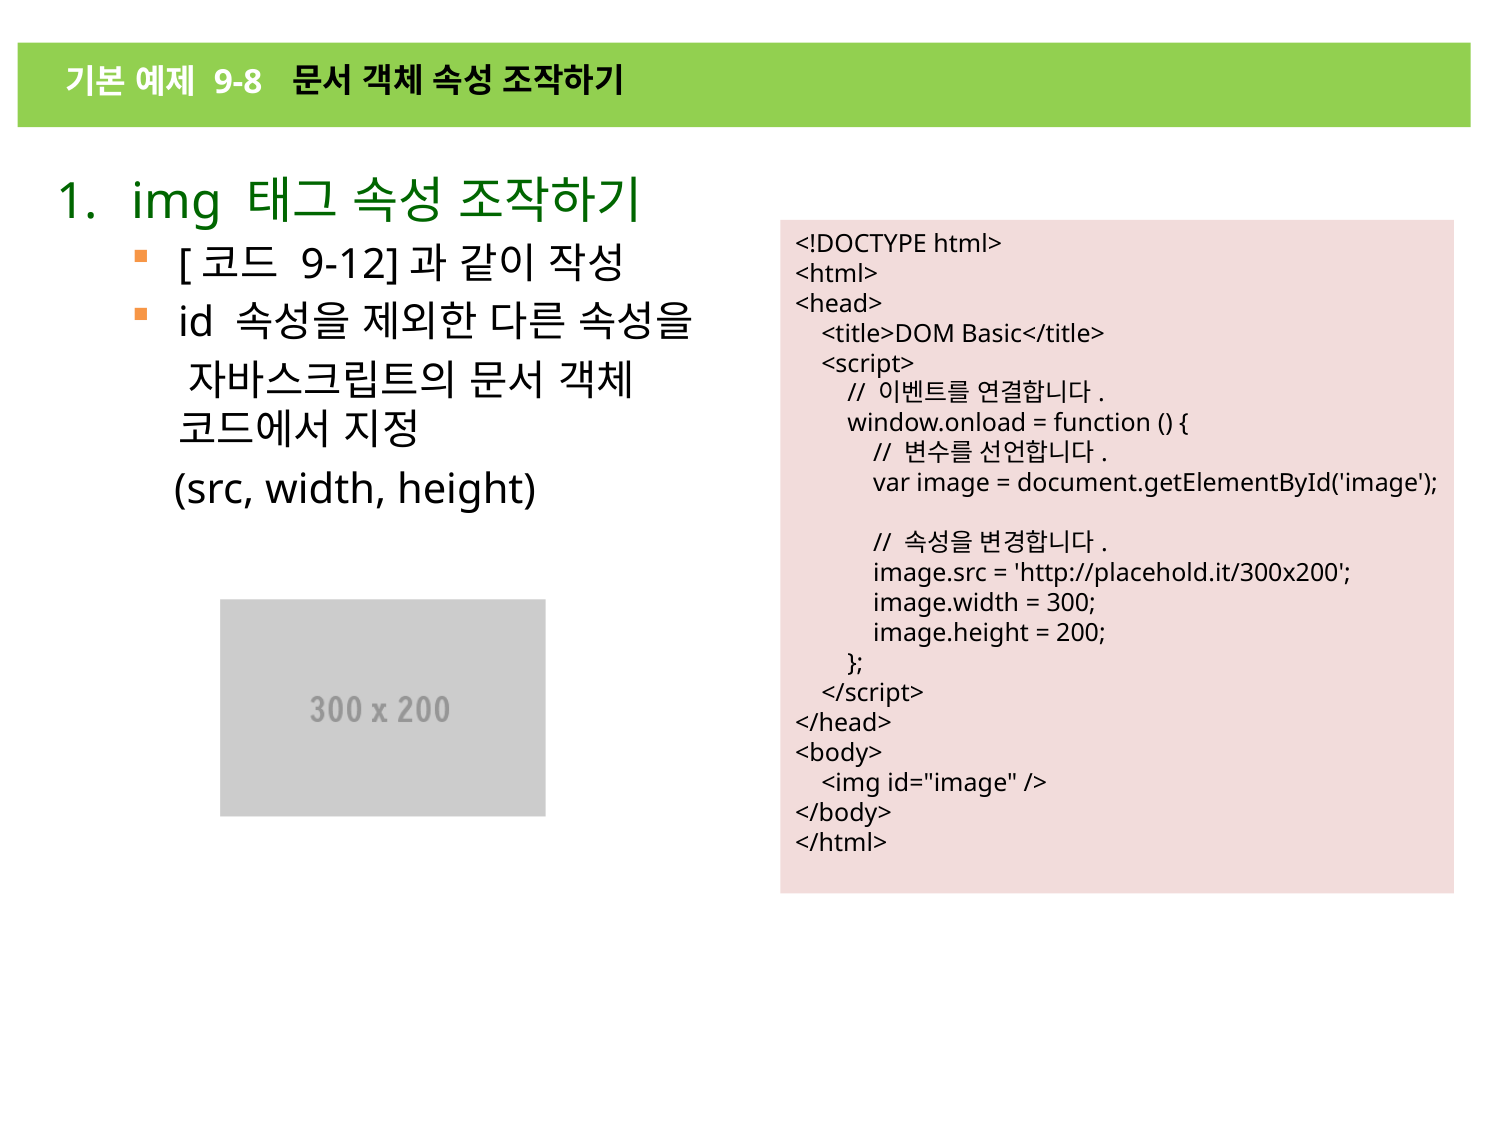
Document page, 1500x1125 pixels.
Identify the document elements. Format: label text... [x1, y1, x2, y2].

list 기본 예제 9-8 [24, 52, 278, 102]
picture [218, 595, 550, 823]
list img 태그 속성 조작하기 [코드 9-12]과 같이 작성 id 속성을 제외한 다른 속성을 자바스크립트의 문서 객체 코드에서 지정 (src, width, height) [41, 160, 1473, 1083]
title 문서 객체 속성 조작하기 [277, 45, 1390, 113]
text_box <!DOCTYPE html> <html> <head> <title>DOM Basic</title> <script> // 이벤트를 연결합니다. window.onload = function () { // 변수를 선언합니다. var image = document.getElementById('image'); // 속성을 변경합니다. image.src = 'http://placehold.it/300x200'; image.width = 300; image.height = 200; }; </script> </head> <body> <img id="image" /> </body> </html> [780, 219, 1454, 894]
